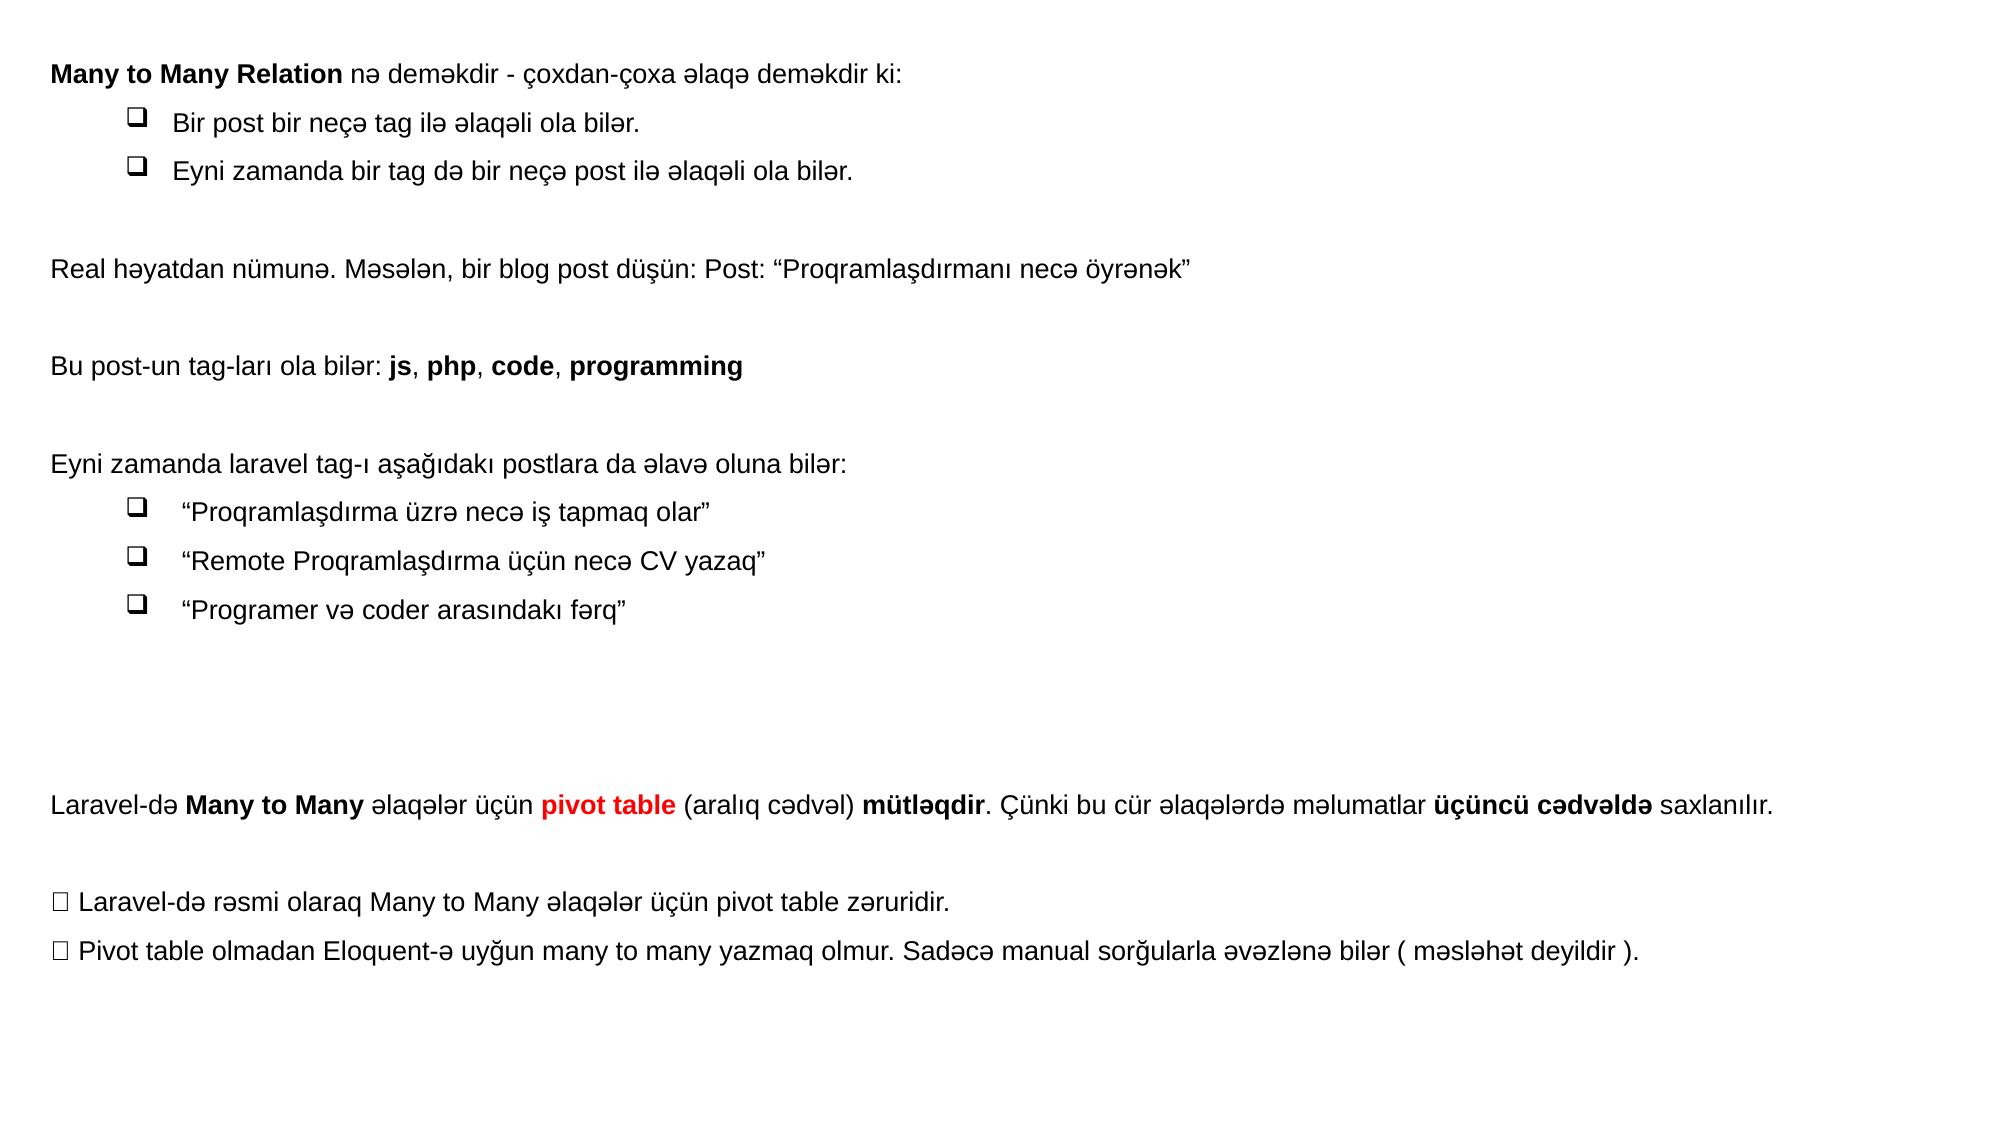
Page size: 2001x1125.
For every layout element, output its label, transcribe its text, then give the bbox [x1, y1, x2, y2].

text_box Many to Many Relation nə deməkdir - çoxdan-çoxa əlaqə deməkdir ki: Bir post bir neçə tag ilə əlaqəli ola bilər. Eyni zamanda bir tag də bir neçə post ilə əlaqəli ola bilər. Real həyatdan nümunə. Məsələn, bir blog post düşün: Post: “Proqramlaşdırmanı necə öyrənək” Bu post-un tag-ları ola bilər: js, php, code, programming Eyni zamanda laravel tag-ı aşağıdakı postlara da əlavə oluna bilər: “Proqramlaşdırma üzrə necə iş tapmaq olar” “Remote Proqramlaşdırma üçün necə CV yazaq” “Programer və coder arasındakı fərq” Laravel-də Many to Many əlaqələr üçün pivot table (aralıq cədvəl) mütləqdir. Çünki bu cür əlaqələrdə məlumatlar üçüncü cədvəldə saxlanılır. ✅ Laravel-də rəsmi olaraq Many to Many əlaqələr üçün pivot table zəruridir. ❌ Pivot table olmadan Eloquent-ə uyğun many to many yazmaq olmur. Sadəcə manual sorğularla əvəzlənə bilər ( məsləhət deyildir ). [35, 32, 1965, 973]
